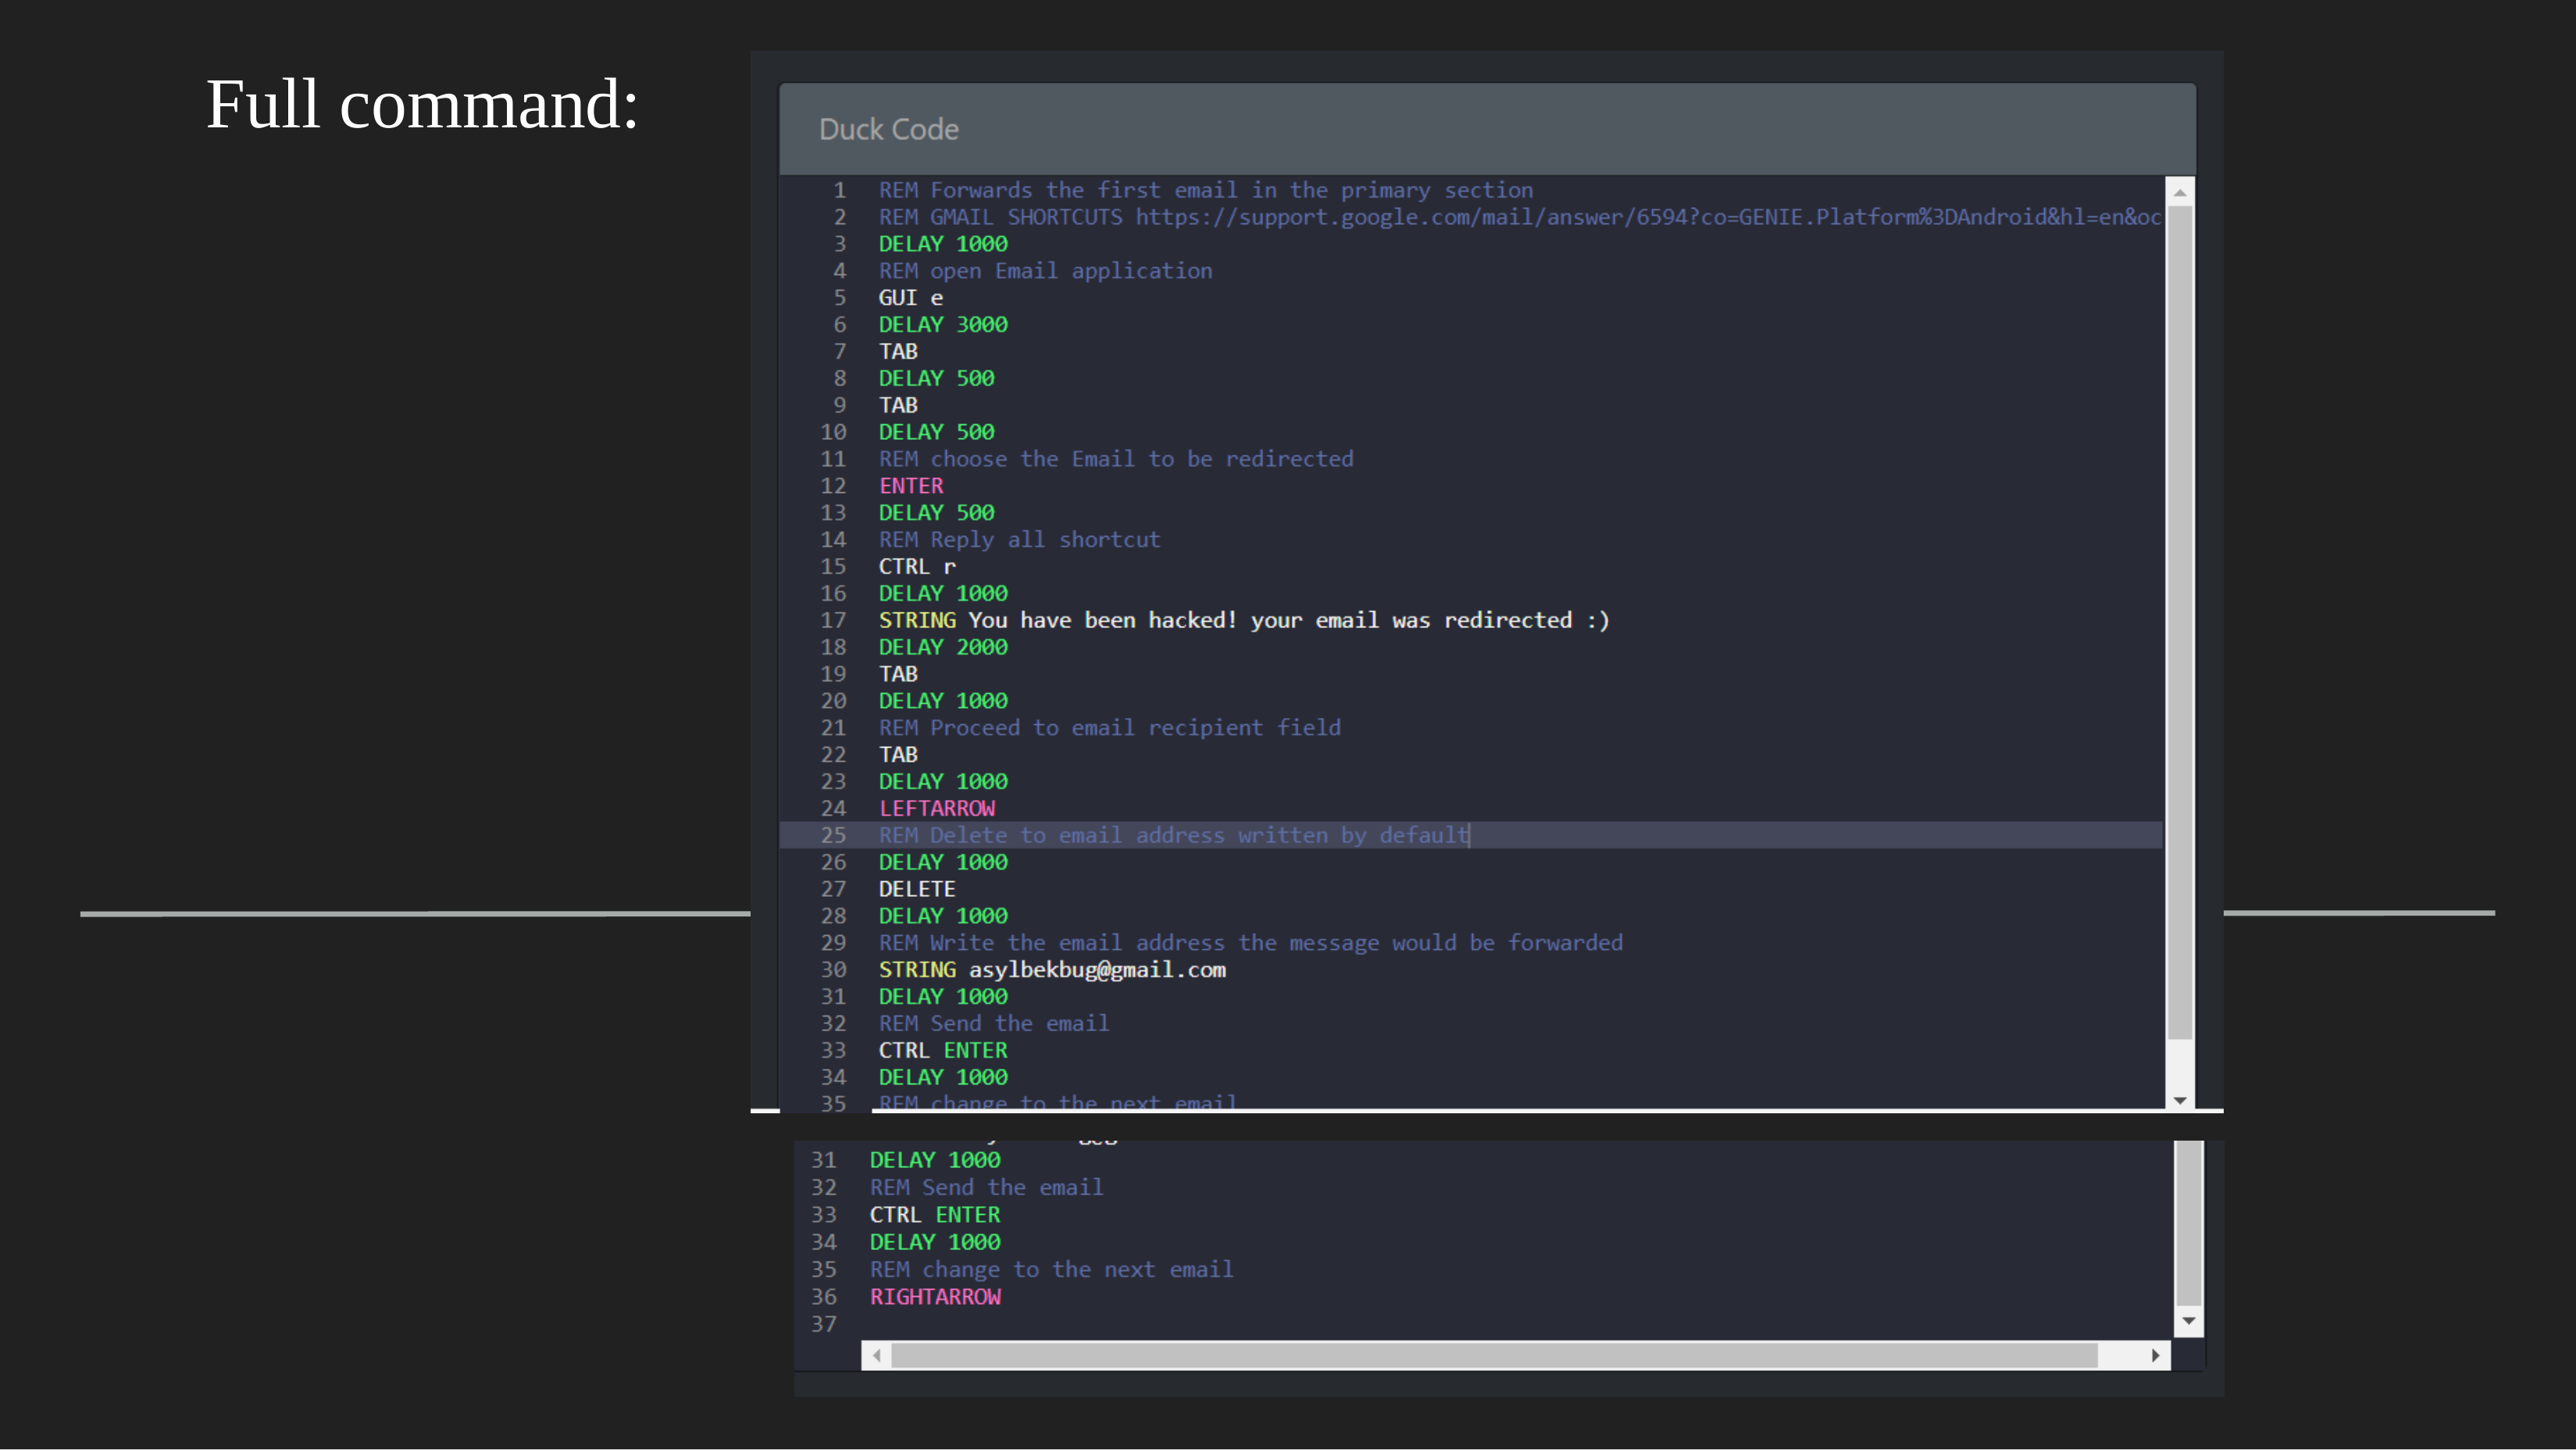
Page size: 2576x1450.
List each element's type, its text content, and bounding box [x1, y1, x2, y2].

text_box Full command: [194, 51, 749, 148]
picture [751, 50, 2224, 1113]
picture [794, 1140, 2225, 1397]
